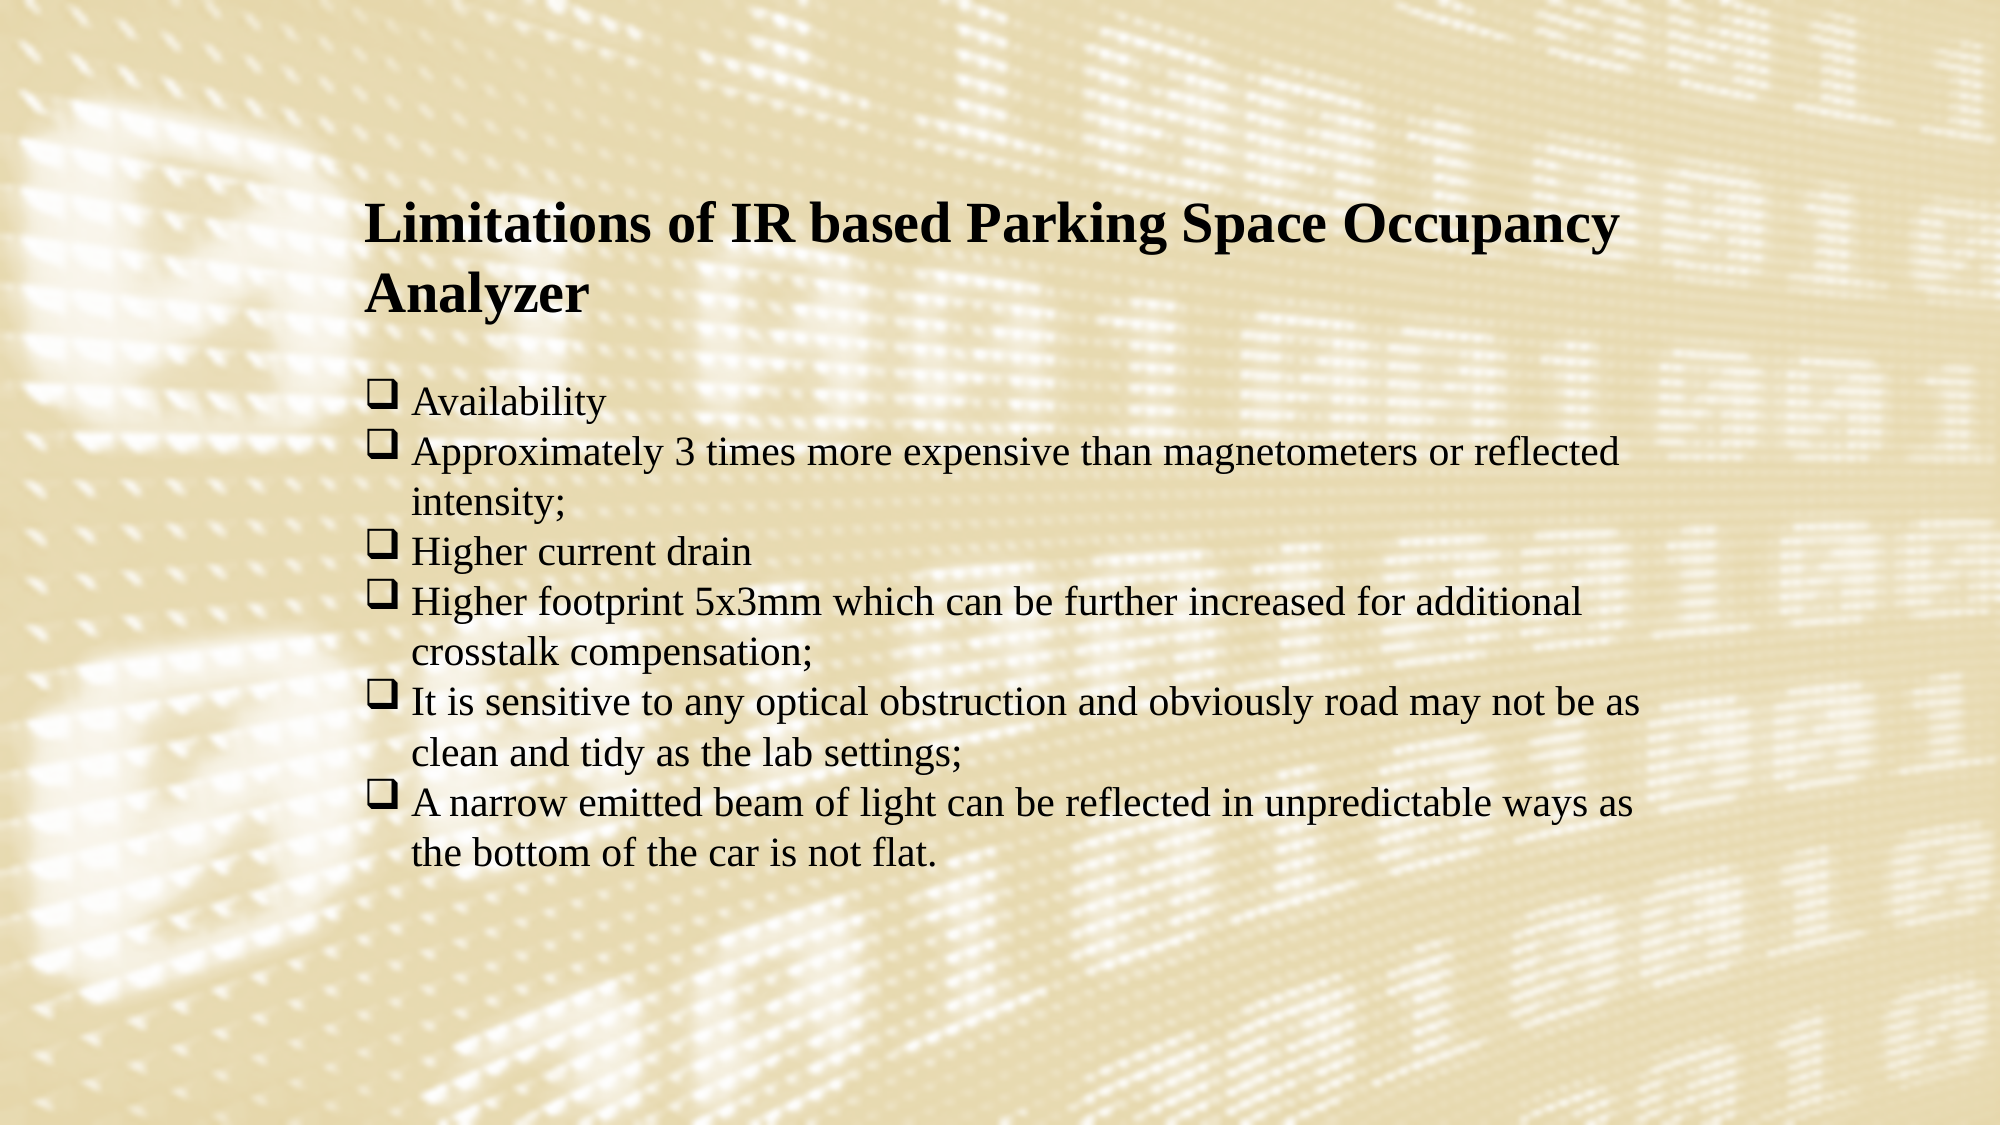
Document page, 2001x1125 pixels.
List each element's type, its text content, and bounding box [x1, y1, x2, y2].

text_box Limitations of IR based Parking Space Occupancy Analyzer Availability Approximately 3 times more expensive than magnetometers or reflected intensity; Higher current drain Higher footprint 5x3mm which can be further increased for additional crosstalk compensation; It is sensitive to any optical obstruction and obviously road may not be as clean and tidy as the lab settings; A narrow emitted beam of light can be reflected in unpredictable ways as the bottom of the car is not flat. [349, 176, 1664, 932]
